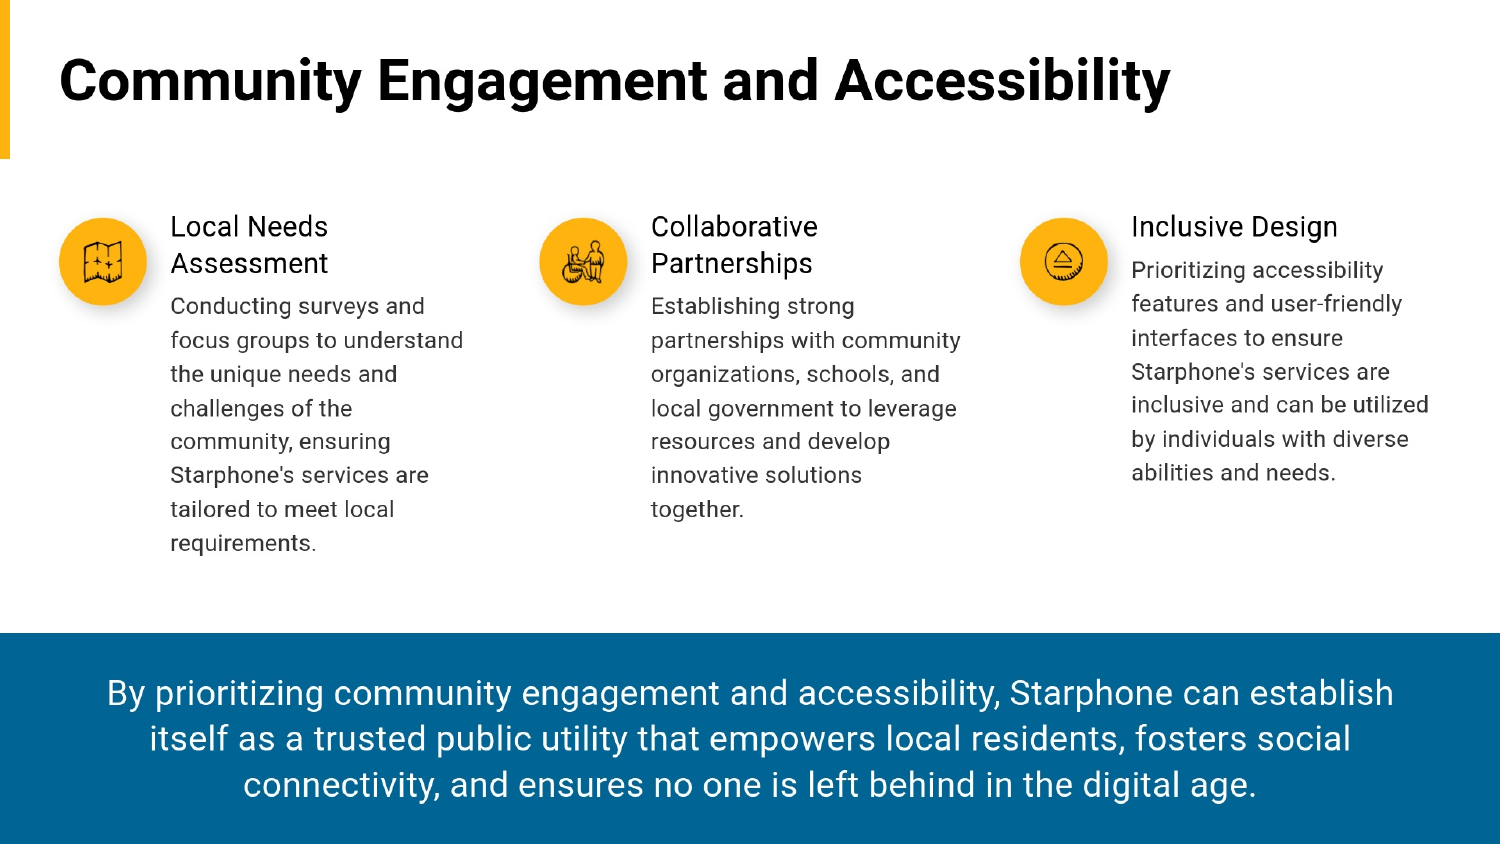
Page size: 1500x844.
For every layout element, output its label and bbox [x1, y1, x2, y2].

picture [559, 778, 573, 797]
picture [1070, 732, 1085, 750]
picture [1141, 774, 1150, 797]
picture [497, 687, 511, 712]
picture [190, 732, 206, 750]
picture [583, 687, 597, 705]
picture [498, 724, 502, 750]
picture [1277, 732, 1294, 750]
picture [1184, 687, 1199, 705]
picture [773, 778, 777, 797]
picture [335, 687, 350, 705]
picture [354, 687, 370, 705]
picture [562, 728, 571, 750]
picture [913, 687, 917, 705]
picture [484, 683, 493, 705]
picture [197, 687, 215, 705]
picture [1359, 687, 1372, 705]
picture [1051, 732, 1066, 750]
picture [381, 778, 395, 796]
picture [1056, 778, 1073, 797]
picture [343, 778, 359, 797]
picture [1136, 687, 1153, 705]
picture [438, 732, 454, 757]
picture [1325, 732, 1340, 750]
picture [542, 687, 558, 705]
picture [304, 778, 319, 797]
picture [1231, 778, 1246, 797]
picture [848, 732, 857, 750]
picture [935, 732, 950, 750]
picture [515, 732, 530, 750]
picture [1154, 778, 1169, 797]
picture [1271, 687, 1284, 705]
picture [1191, 778, 1206, 797]
picture [781, 732, 798, 750]
picture [1204, 687, 1218, 705]
picture [876, 687, 890, 705]
picture [1102, 732, 1116, 750]
picture [1076, 687, 1092, 712]
picture [1211, 777, 1227, 804]
picture [315, 727, 323, 750]
picture [1031, 724, 1046, 750]
picture [1023, 732, 1028, 750]
picture [419, 778, 434, 803]
picture [376, 728, 386, 750]
picture [1045, 687, 1060, 705]
picture [762, 732, 778, 757]
picture [938, 778, 953, 797]
picture [172, 732, 186, 750]
picture [240, 732, 255, 750]
picture [407, 774, 416, 797]
picture [691, 687, 706, 705]
picture [751, 687, 766, 705]
picture [244, 778, 260, 797]
picture [672, 687, 687, 705]
picture [671, 732, 686, 750]
picture [744, 778, 760, 797]
picture [1136, 724, 1146, 750]
picture [543, 732, 559, 750]
picture [598, 778, 606, 797]
picture [609, 778, 624, 797]
picture [1174, 770, 1178, 797]
picture [177, 687, 186, 705]
picture [157, 687, 173, 712]
picture [1156, 687, 1172, 705]
picture [1037, 771, 1052, 797]
picture [1004, 732, 1018, 750]
picture [628, 778, 642, 797]
picture [1149, 732, 1166, 750]
picture [577, 778, 592, 797]
picture [1321, 679, 1336, 705]
picture [782, 778, 796, 797]
picture [540, 778, 555, 797]
picture [584, 725, 588, 750]
picture [651, 725, 666, 750]
picture [306, 687, 322, 712]
picture [951, 679, 955, 704]
picture [108, 680, 126, 705]
picture [1199, 732, 1215, 750]
picture [622, 687, 637, 705]
picture [704, 778, 721, 797]
picture [709, 683, 719, 705]
picture [1170, 732, 1184, 750]
picture [287, 687, 302, 705]
picture [984, 732, 1000, 750]
picture [800, 687, 814, 705]
picture [260, 687, 274, 705]
picture [478, 725, 494, 750]
picture [888, 725, 892, 750]
picture [519, 778, 535, 797]
picture [0, 0, 1500, 633]
picture [1011, 680, 1029, 705]
picture [1251, 687, 1267, 705]
picture [159, 727, 168, 750]
picture [711, 732, 727, 750]
picture [218, 687, 227, 704]
picture [612, 732, 627, 757]
picture [860, 732, 874, 750]
picture [437, 687, 452, 706]
picture [1231, 732, 1245, 750]
picture [1287, 683, 1297, 705]
picture [1089, 728, 1098, 750]
picture [732, 687, 746, 705]
picture [1377, 679, 1392, 705]
picture [896, 732, 913, 750]
picture [263, 778, 280, 797]
picture [218, 724, 228, 750]
picture [922, 679, 938, 705]
picture [641, 687, 668, 705]
picture [451, 778, 467, 797]
picture [260, 732, 273, 750]
picture [960, 687, 964, 705]
picture [375, 687, 402, 705]
picture [1223, 687, 1238, 705]
picture [491, 771, 506, 797]
picture [1031, 683, 1041, 705]
picture [955, 725, 959, 750]
picture [997, 778, 1011, 797]
picture [1219, 732, 1228, 750]
picture [1084, 771, 1100, 797]
picture [771, 679, 786, 705]
picture [871, 771, 886, 797]
picture [958, 771, 973, 797]
picture [689, 728, 698, 750]
picture [340, 732, 355, 750]
picture [359, 732, 373, 750]
picture [725, 778, 740, 797]
picture [1259, 732, 1273, 750]
picture [471, 778, 486, 797]
picture [829, 732, 844, 750]
picture [675, 778, 692, 797]
picture [562, 687, 578, 712]
picture [857, 687, 872, 705]
picture [801, 732, 824, 750]
picture [601, 687, 617, 712]
picture [1024, 774, 1033, 797]
picture [409, 725, 424, 750]
picture [819, 687, 834, 705]
picture [459, 732, 473, 750]
picture [967, 683, 994, 712]
picture [390, 732, 405, 750]
picture [894, 687, 908, 705]
picture [600, 728, 609, 750]
picture [457, 687, 472, 705]
picture [1113, 778, 1129, 803]
picture [817, 778, 833, 797]
picture [593, 732, 597, 750]
picture [1187, 728, 1196, 750]
picture [1134, 778, 1138, 796]
picture [1097, 679, 1112, 705]
picture [837, 770, 857, 797]
picture [238, 683, 248, 705]
picture [638, 728, 647, 750]
picture [1116, 687, 1133, 705]
picture [916, 732, 932, 750]
picture [360, 774, 370, 797]
picture [1297, 732, 1312, 750]
picture [523, 687, 539, 705]
picture [477, 687, 481, 705]
picture [323, 778, 339, 797]
picture [838, 686, 853, 705]
picture [655, 778, 670, 796]
picture [287, 732, 302, 750]
picture [1301, 687, 1316, 705]
picture [1065, 687, 1073, 705]
picture [326, 732, 336, 750]
picture [284, 778, 299, 797]
picture [910, 771, 925, 797]
picture [730, 732, 757, 750]
picture [973, 731, 982, 750]
picture [405, 687, 433, 705]
picture [130, 687, 144, 712]
picture [890, 778, 906, 797]
